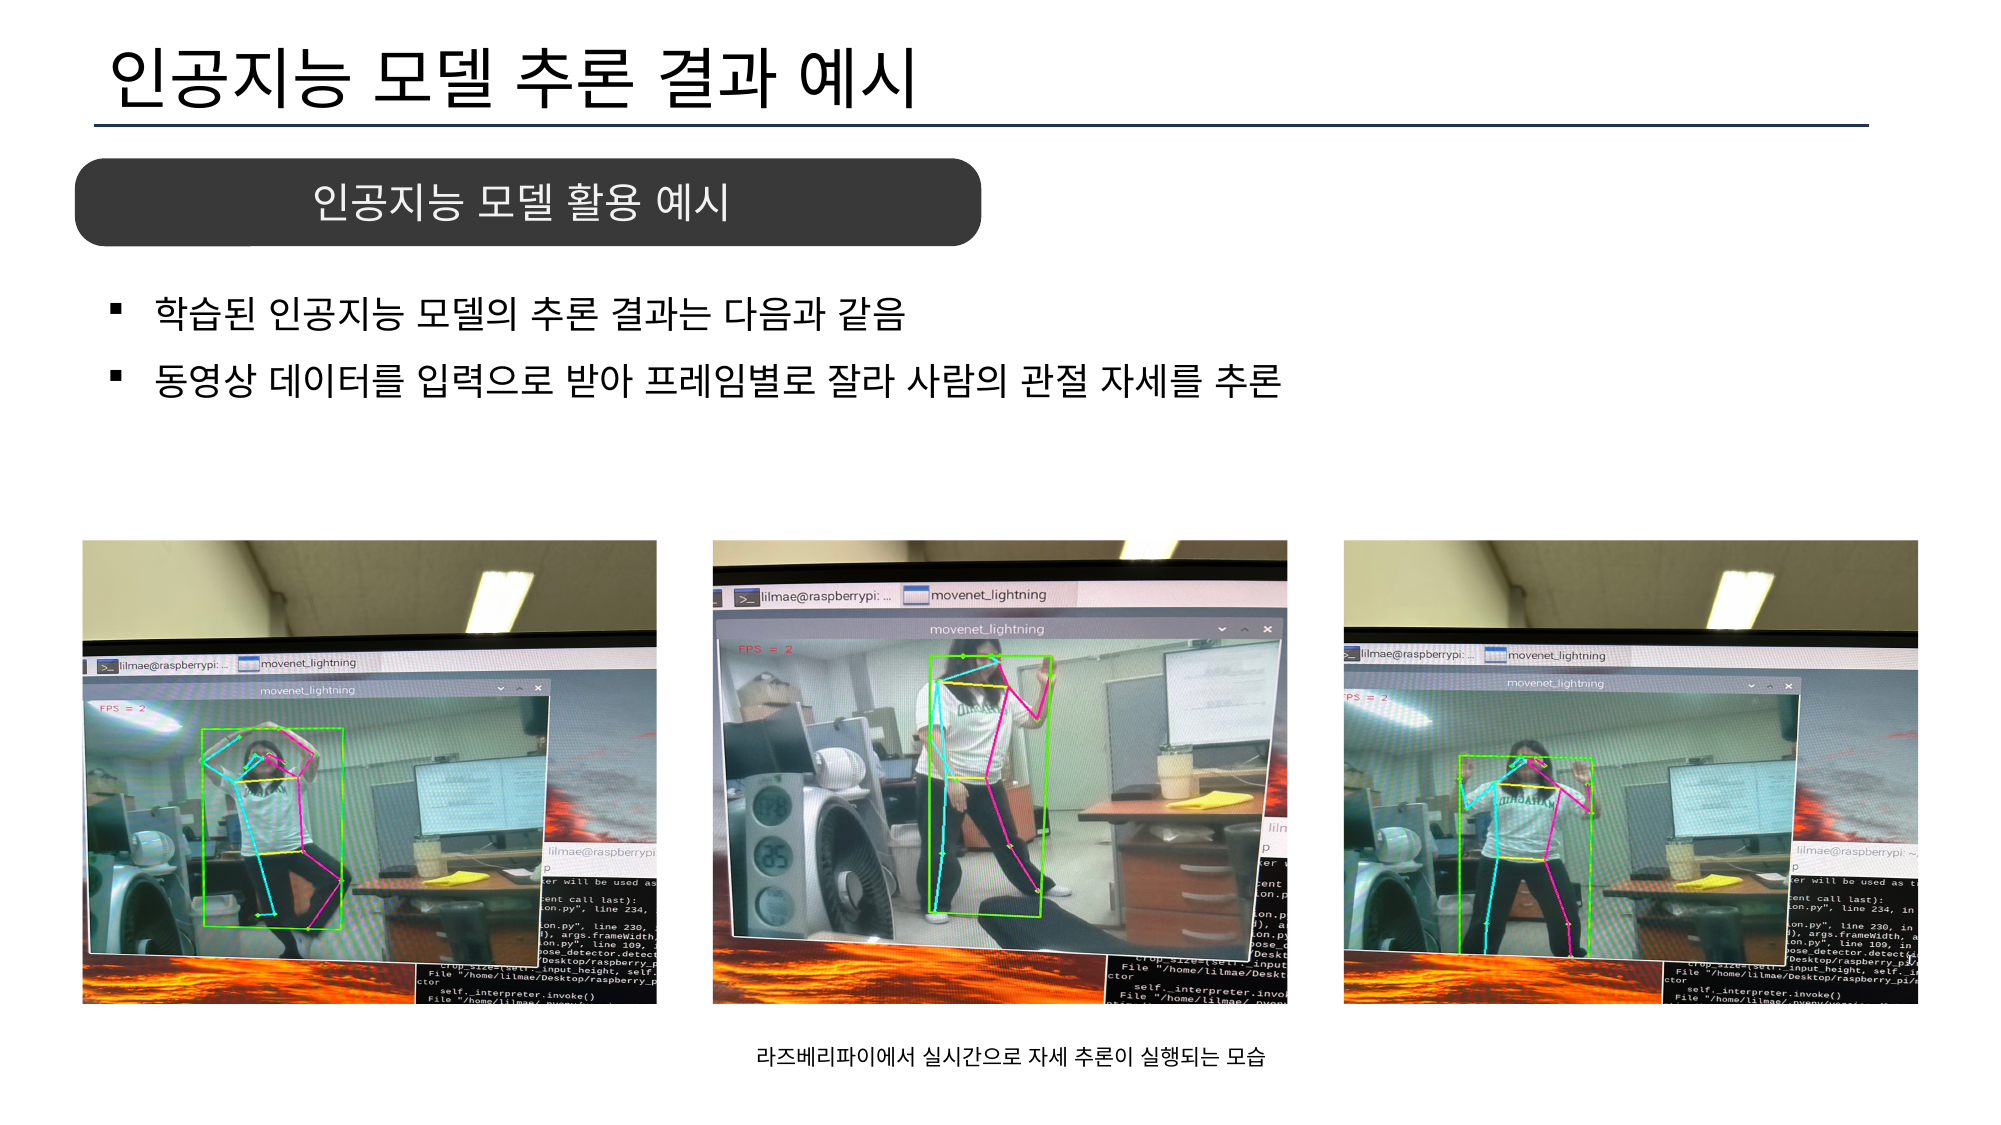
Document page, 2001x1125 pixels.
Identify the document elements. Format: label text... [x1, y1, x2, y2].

picture [713, 484, 1288, 1060]
text_box 라즈베리파이에서 실시간으로 자세 추론이 실행되는 모습 [628, 1035, 1402, 1077]
text_box 인공지능 모델 추론 결과 예시 [93, 29, 1219, 125]
text_box 학습된 인공지능 모델의 추론 결과는 다음과 같음 동영상 데이터를 입력으로 받아 프레임별로 잘라 사람의 관절 자세를 추론 [92, 261, 1807, 479]
picture [1344, 484, 1919, 1060]
picture [83, 484, 657, 1060]
text_box 인공지능 모델 활용 예시 [73, 157, 983, 248]
